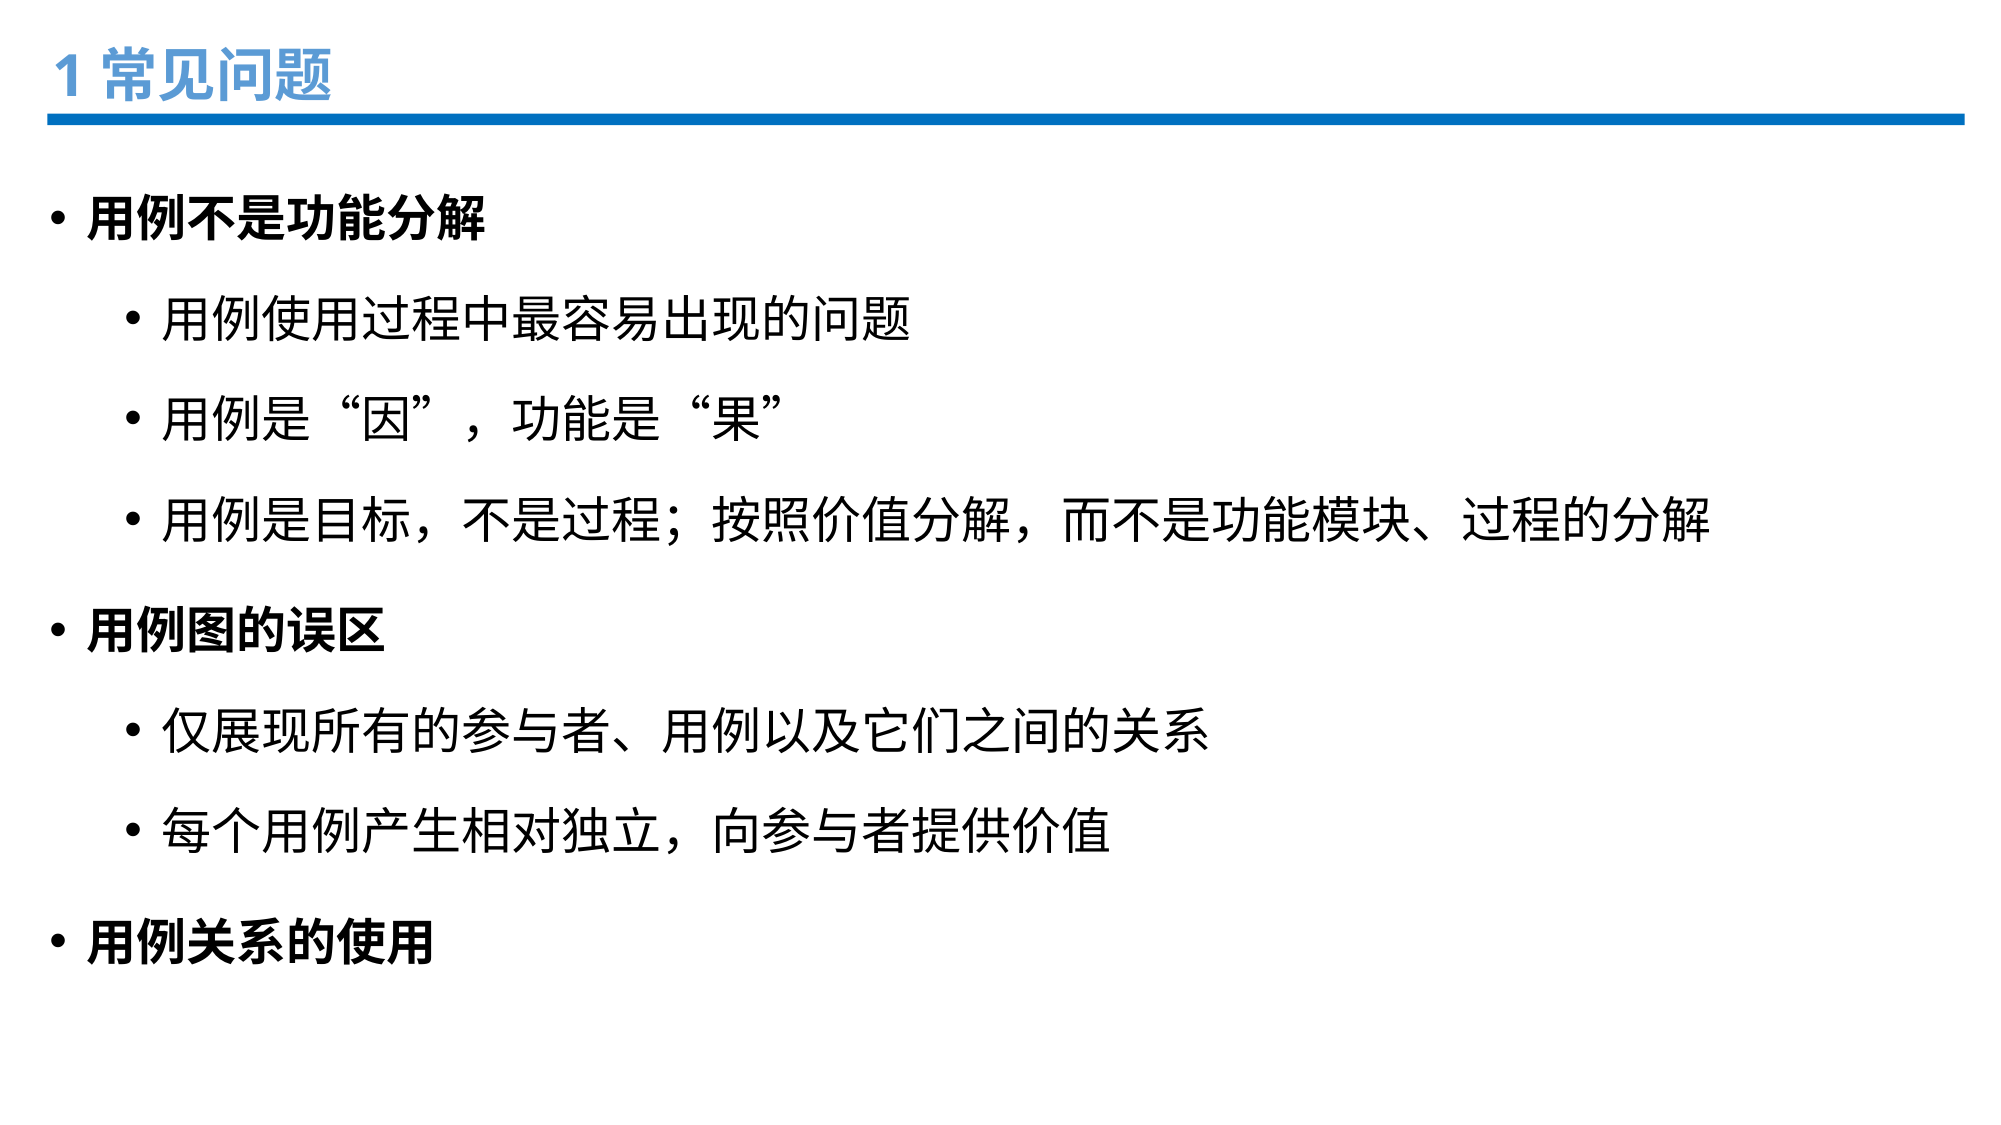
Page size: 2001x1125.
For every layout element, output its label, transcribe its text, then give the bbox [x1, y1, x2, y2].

text_box 用例不是功能分解 用例使用过程中最容易出现的问题 用例是“因”，功能是“果” 用例是目标，不是过程；按照价值分解，而不是功能模块、过程的分解 用例图的误区 仅展现所有的参与者、用例以及它们之间的关系 每个用例产生相对独立，向参与者提供价值 用例关系的使用 [34, 149, 1899, 864]
text_box 1常见问题 [37, 30, 348, 116]
